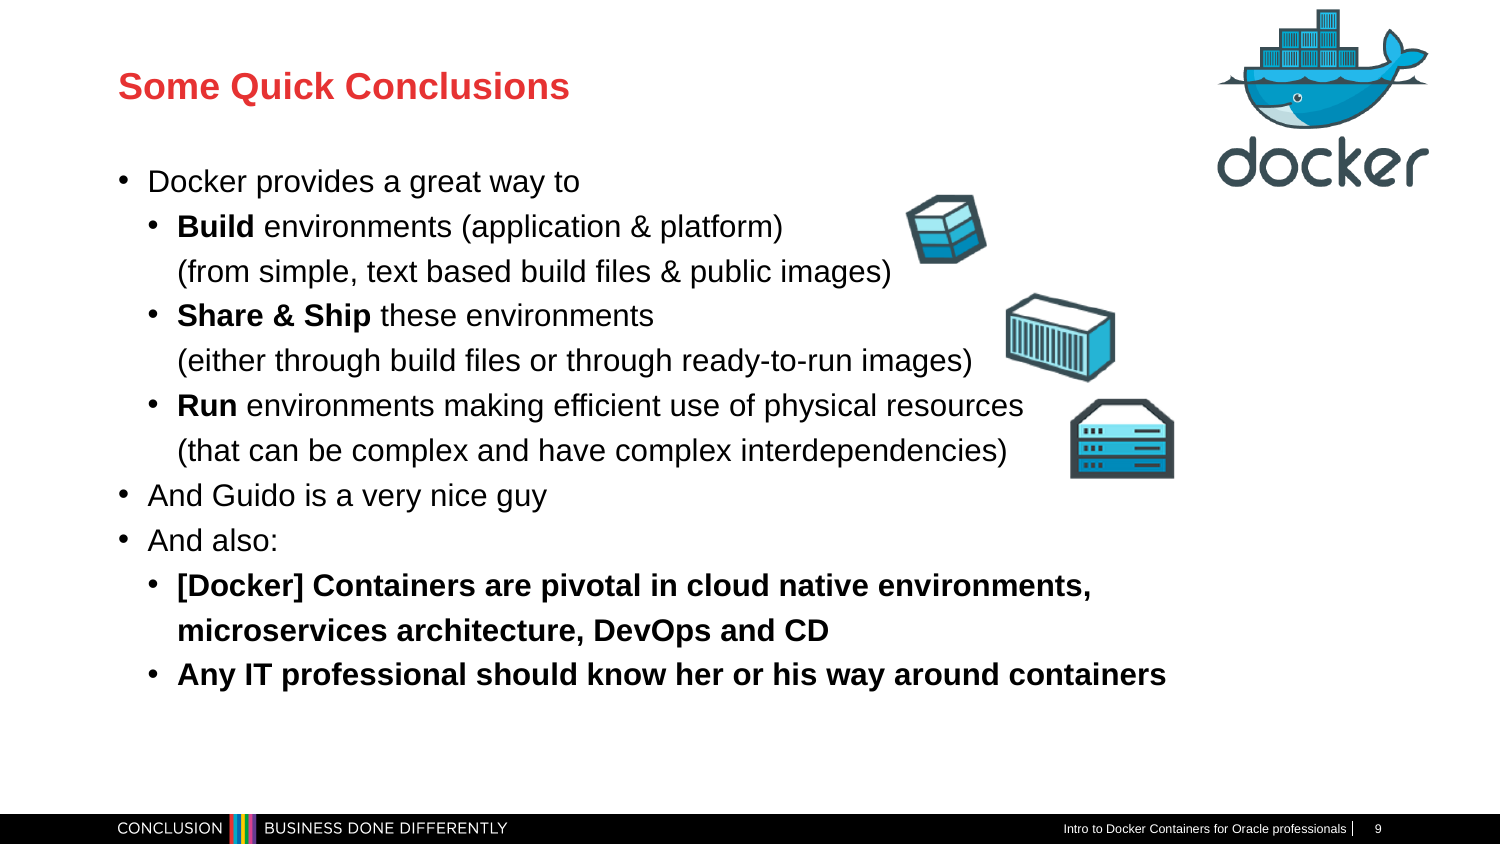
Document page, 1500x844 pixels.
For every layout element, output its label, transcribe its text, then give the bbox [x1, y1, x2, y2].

picture [900, 185, 992, 269]
list Docker provides a great way to Build environments (application & platform) (from simple, text based build files & public images) Share & Ship these environments (either through build files or through ready-to-run images) Run environments making efficient use of physical resources (that can be complex and have complex interdependencies) And Guido is a very nice guy And also: [Docker] Containers are pivotal in cloud native environments, microservices architecture, DevOps and CD Any IT professional should know her or his way around containers [118, 153, 1205, 774]
picture [239, 814, 1500, 844]
picture [1204, 0, 1447, 200]
picture [991, 281, 1183, 484]
footer Intro to Docker Containers for Oracle professionals [814, 820, 1347, 839]
picture [0, 814, 236, 844]
title Some Quick Conclusions [118, 47, 1204, 130]
slide_number 9 [1358, 820, 1382, 839]
